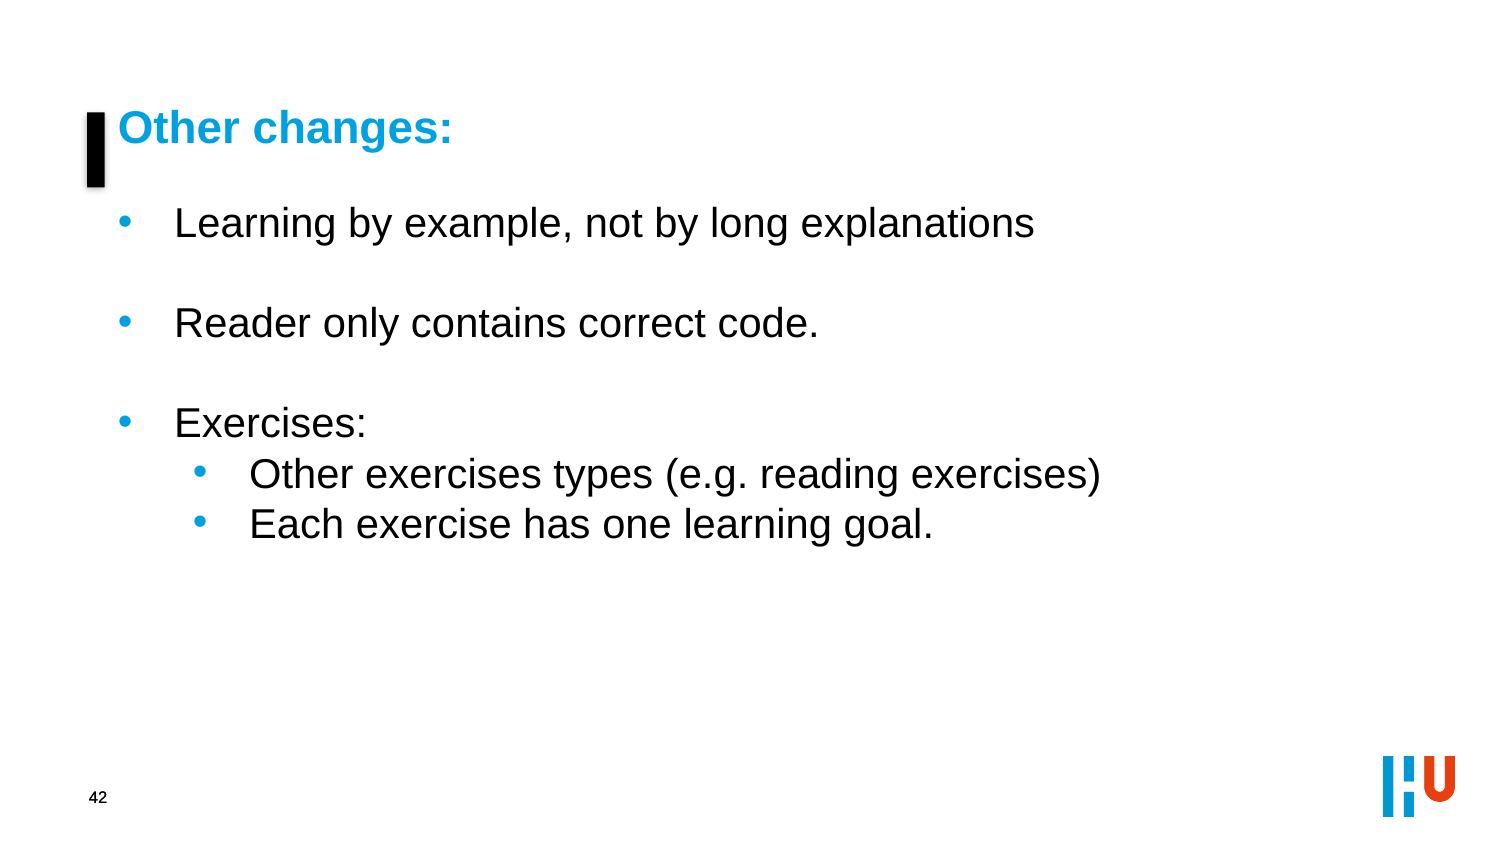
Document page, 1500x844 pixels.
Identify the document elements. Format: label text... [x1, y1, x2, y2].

list Learning by example, not by long explanations Reader only contains correct code. Exercises: Other exercises types (e.g. reading exercises) Each exercise has one learning goal. [117, 196, 1376, 737]
picture [1394, 756, 1455, 817]
list Other changes: [117, 102, 1376, 154]
